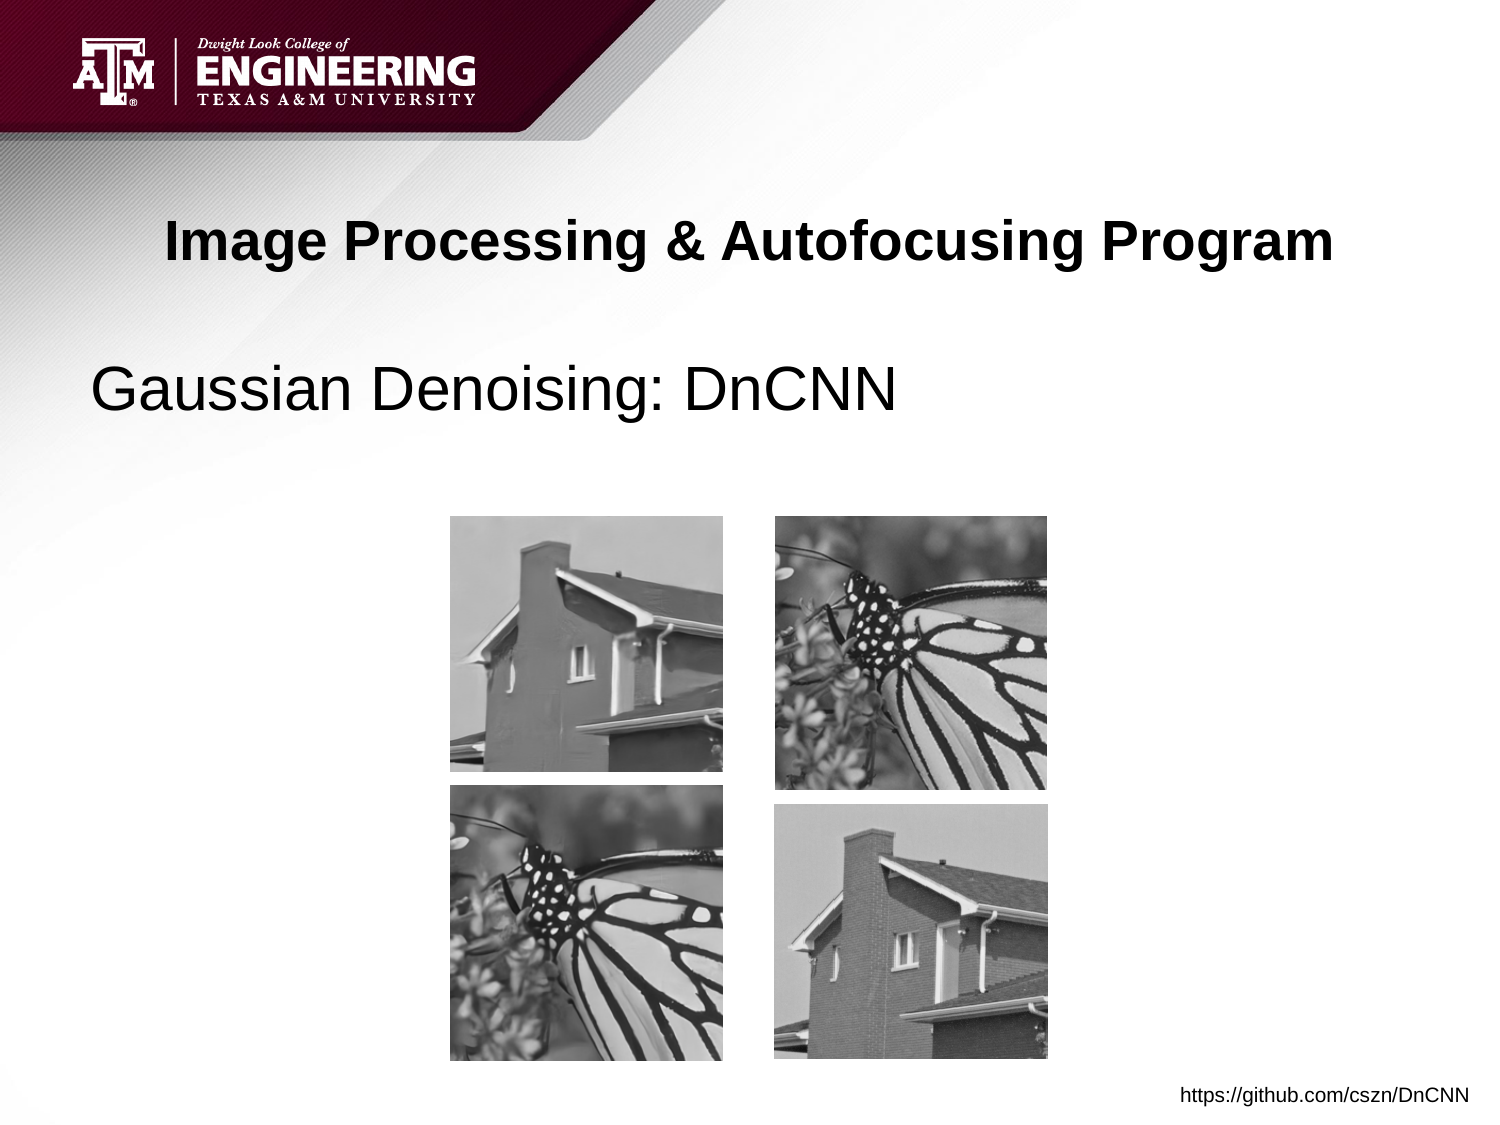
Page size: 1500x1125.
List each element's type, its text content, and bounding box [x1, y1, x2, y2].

title Image Processing & Autofocusing Program [75, 172, 1425, 304]
list Gaussian Denoising: DnCNN [75, 340, 1425, 501]
text_box [74, 501, 1425, 608]
picture [0, 0, 1500, 1125]
text_box https://github.com/cszn/DnCNN [1165, 1069, 1500, 1120]
list Gaussian Denoising: DnCNN [75, 608, 1425, 994]
